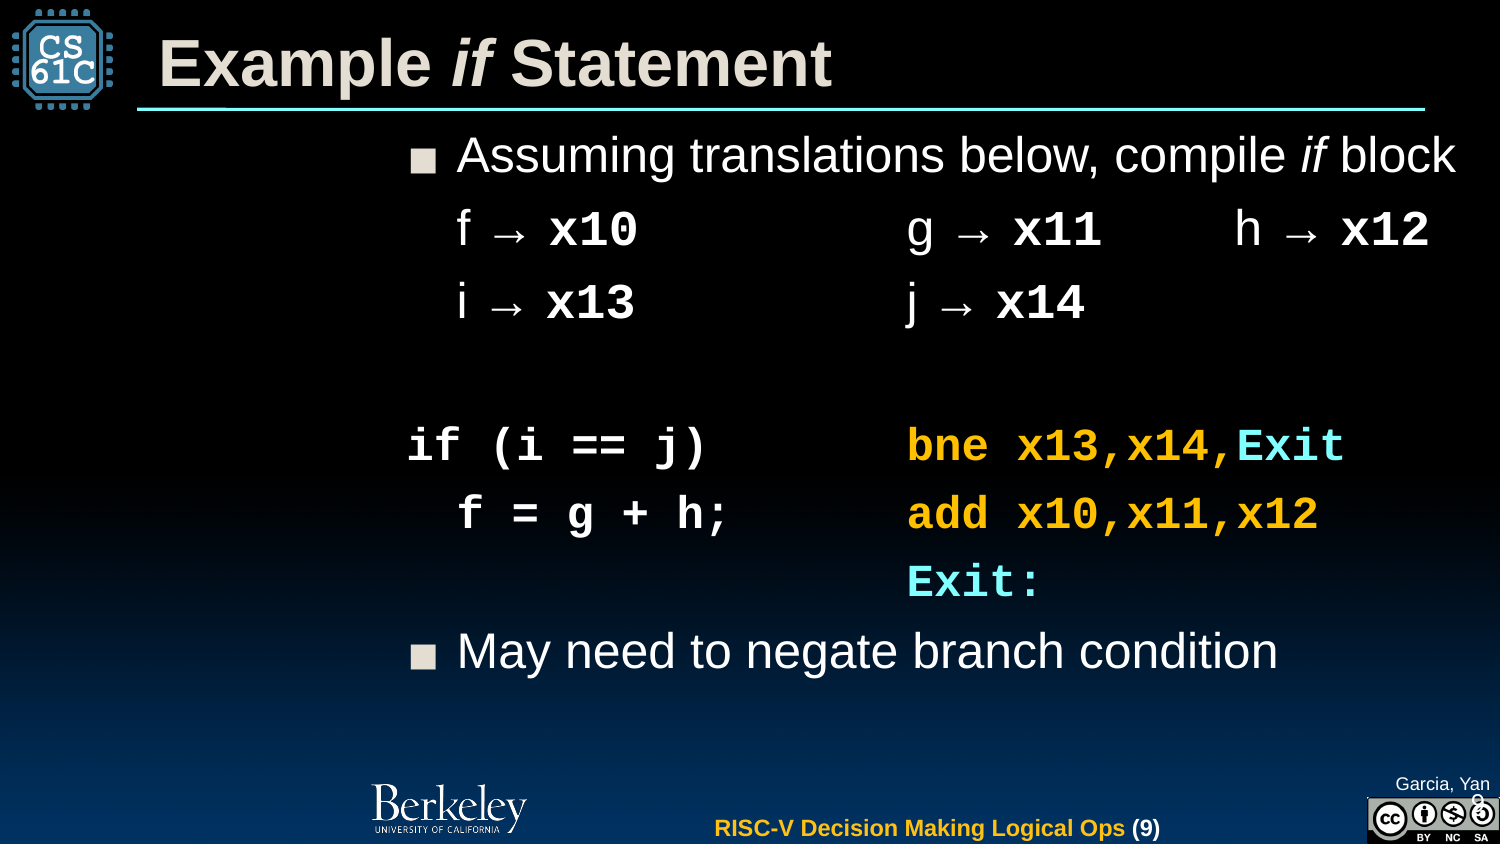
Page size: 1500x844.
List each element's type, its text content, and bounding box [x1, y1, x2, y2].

title Example if Statement [137, 9, 1430, 104]
list Assuming translations below, compile if block f → x10 g → x11 h → x12 i → x13 j → x14 if (i == j) bne x13,x14,Exit f = g + h; add x10,x11,x12 Exit: May need to negate branch condition [375, 111, 1488, 772]
slide_number 9 [1149, 782, 1500, 828]
picture [0, 0, 1500, 844]
